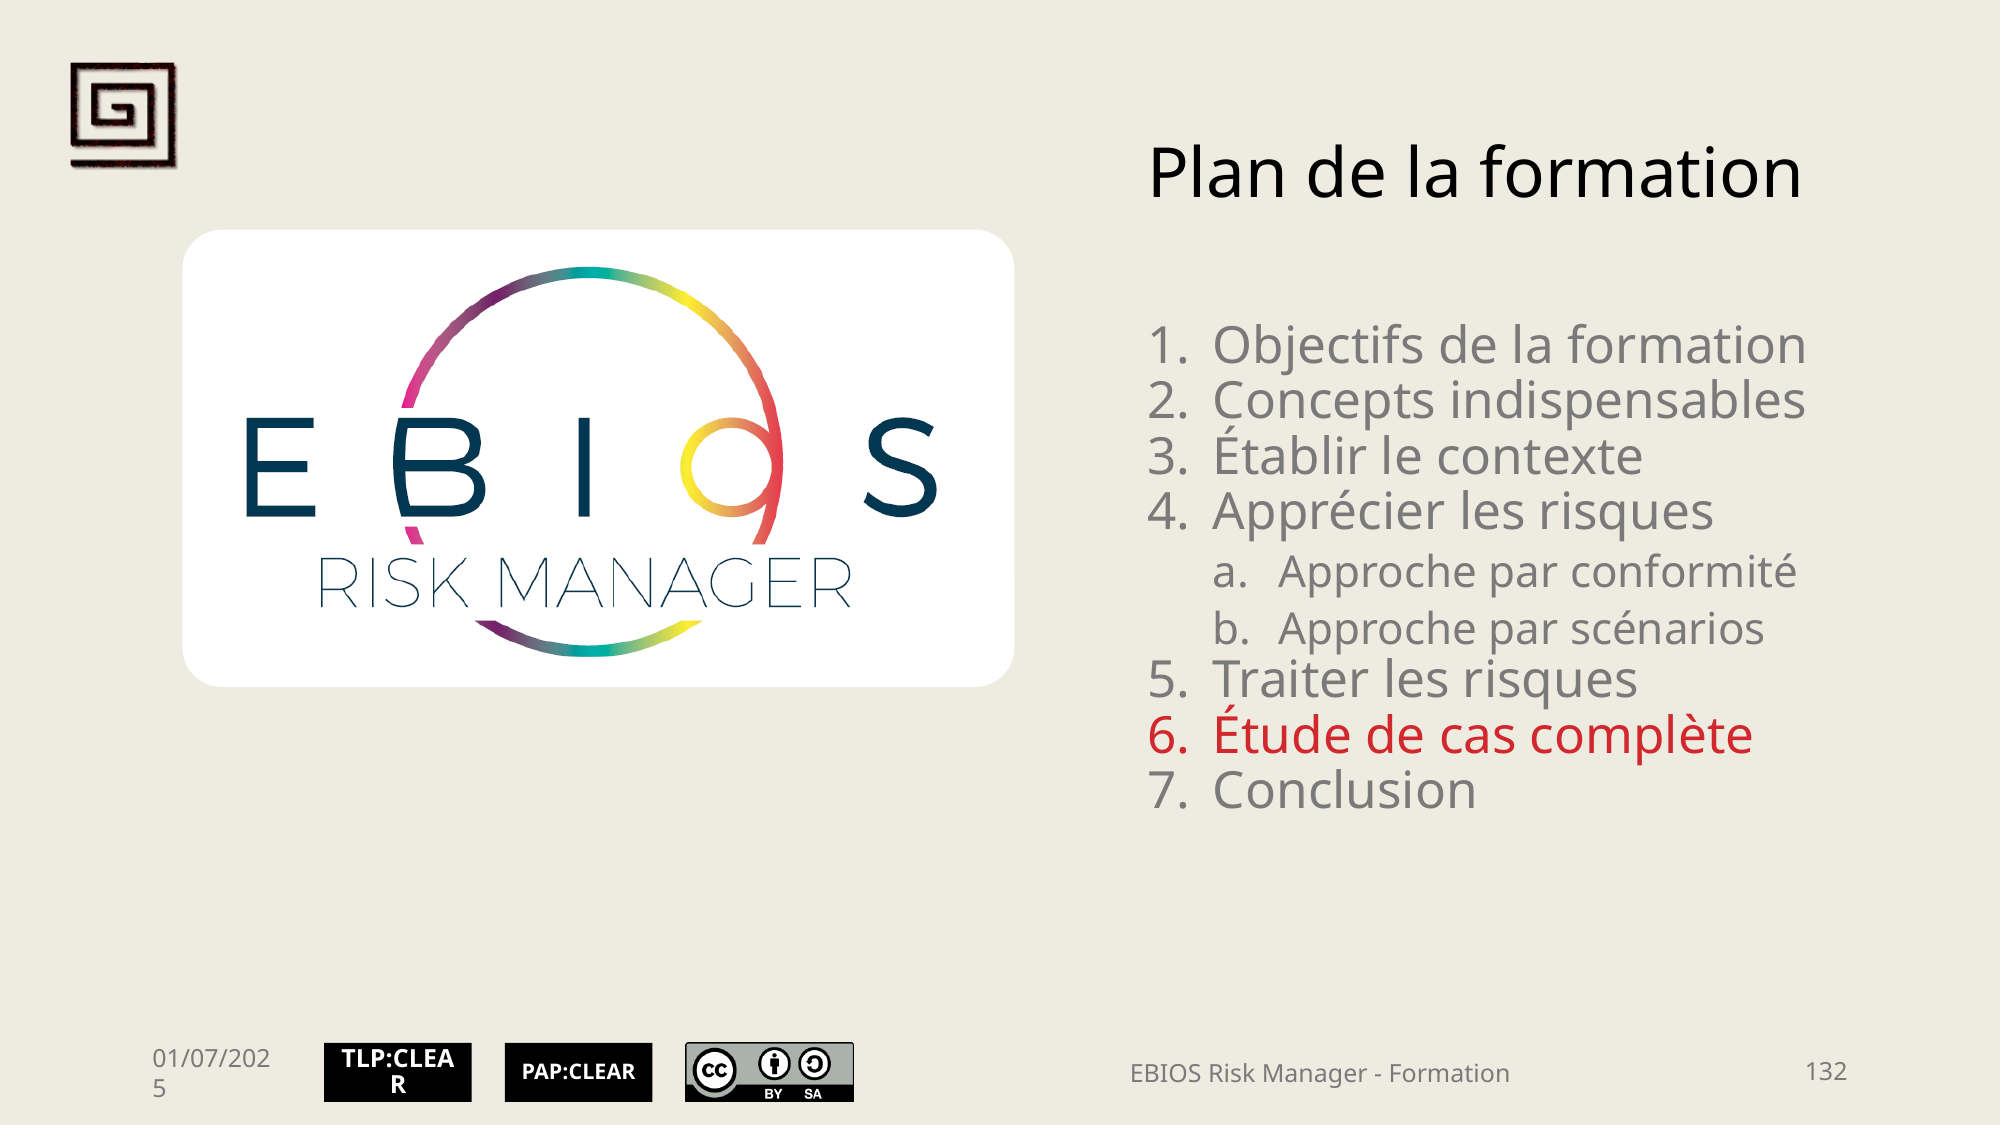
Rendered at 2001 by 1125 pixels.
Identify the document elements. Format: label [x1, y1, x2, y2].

slide_number [1771, 1042, 1863, 1103]
slide_number [137, 1042, 291, 1103]
title [1132, 104, 1841, 246]
picture [181, 229, 1015, 688]
picture [67, 59, 178, 170]
picture [685, 1042, 854, 1102]
footer [895, 1042, 1746, 1103]
subtitle [1132, 311, 1841, 966]
